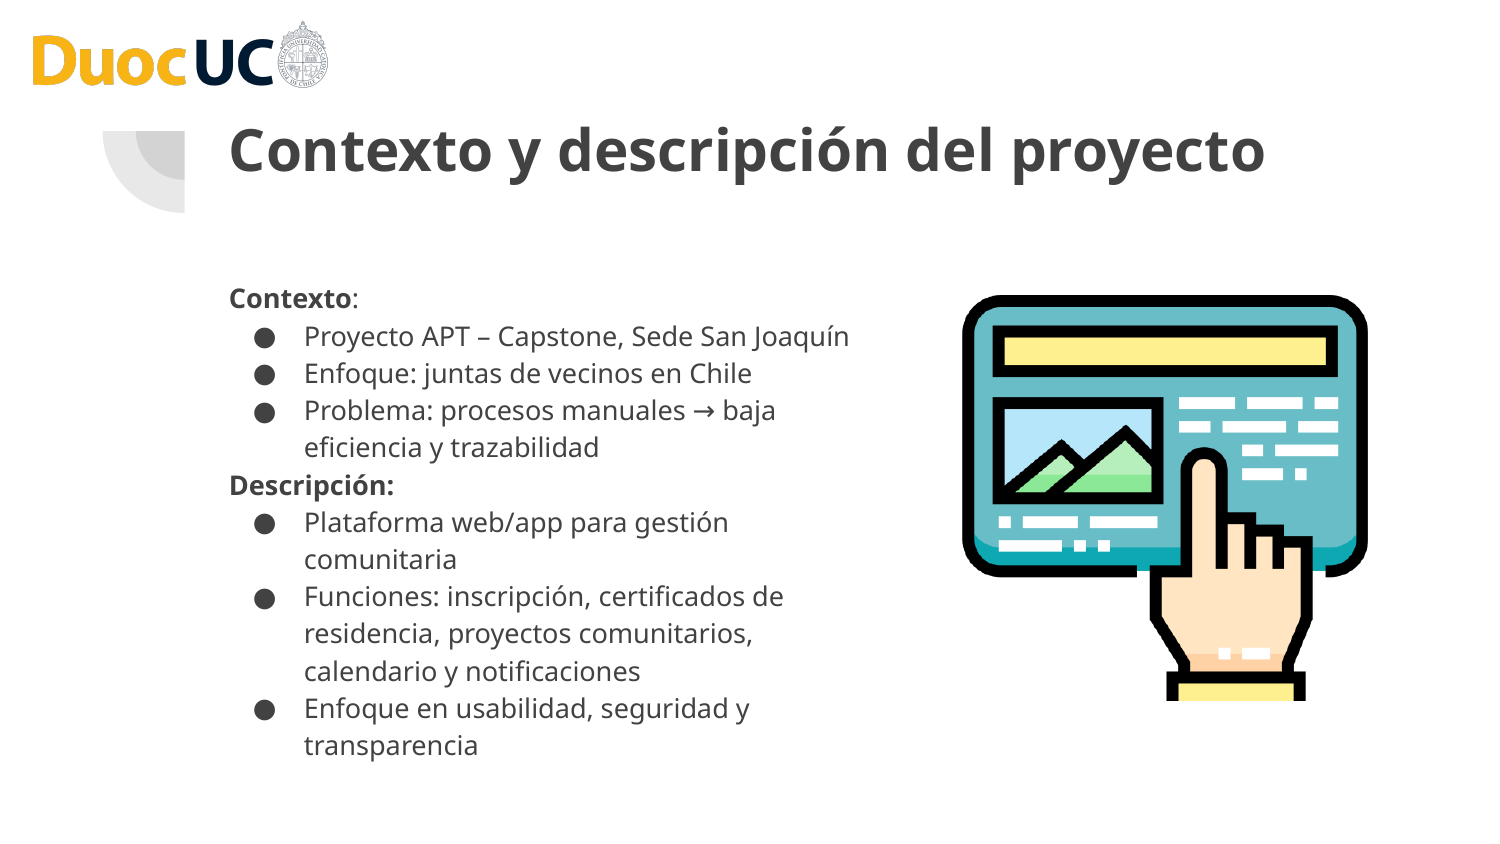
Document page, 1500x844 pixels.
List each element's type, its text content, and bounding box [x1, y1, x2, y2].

picture [962, 295, 1368, 701]
title Contexto y descripción del proyecto [213, 98, 1368, 263]
list Contexto: Proyecto APT – Capstone, Sede San Joaquín Enfoque: juntas de vecinos en Chile Problema: procesos manuales → baja eficiencia y trazabilidad Descripción: Plataforma web/app para gestión comunitaria Funciones: inscripción, certificados de residencia, proyectos comunitarios, calendario y notificaciones Enfoque en usabilidad, seguridad y transparencia [213, 262, 895, 785]
picture [29, 16, 332, 92]
